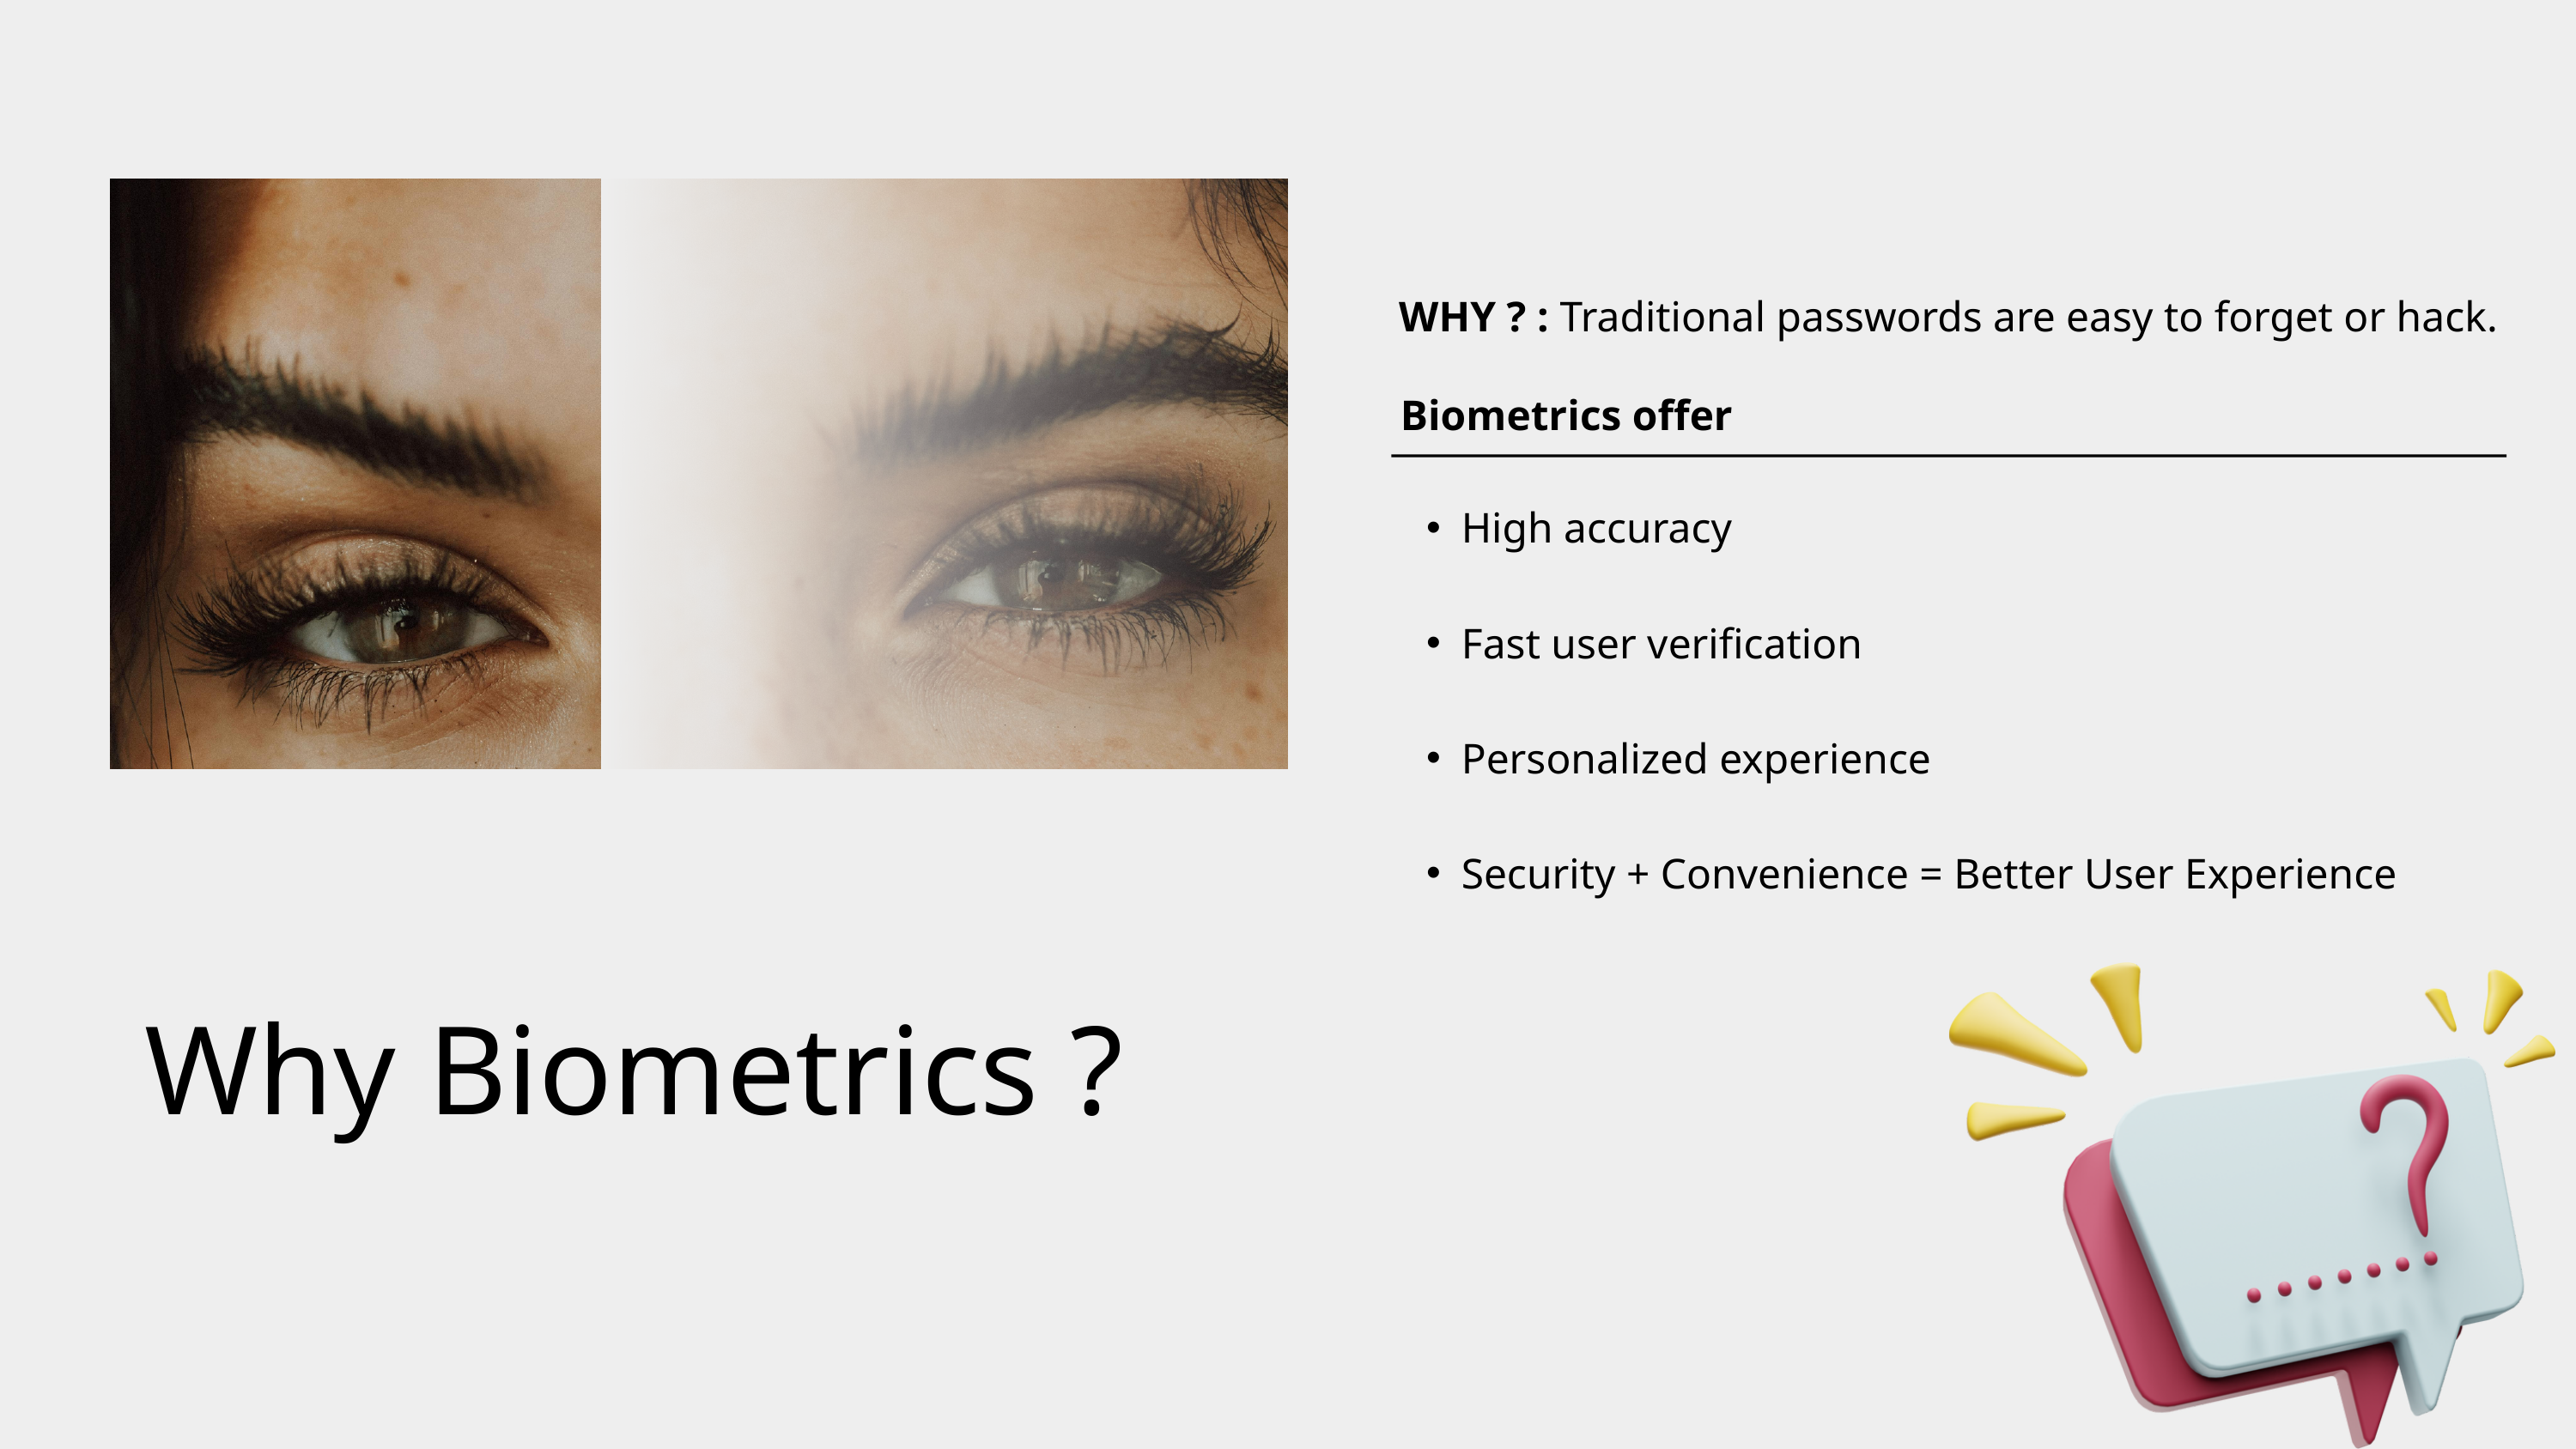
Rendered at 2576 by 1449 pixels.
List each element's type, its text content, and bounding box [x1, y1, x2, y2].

text_box High accuracy Fast user verification Personalized experience Security + Convenience = Better User Experience [1391, 494, 2427, 955]
text_box Why Biometrics ? [144, 967, 1468, 1139]
text_box Biometrics offer [1391, 381, 1742, 440]
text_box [109, 179, 596, 769]
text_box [600, 166, 1307, 789]
text_box WHY ? : Traditional passwords are easy to forget or hack. [1391, 282, 2507, 340]
text_box [1948, 962, 2556, 1449]
